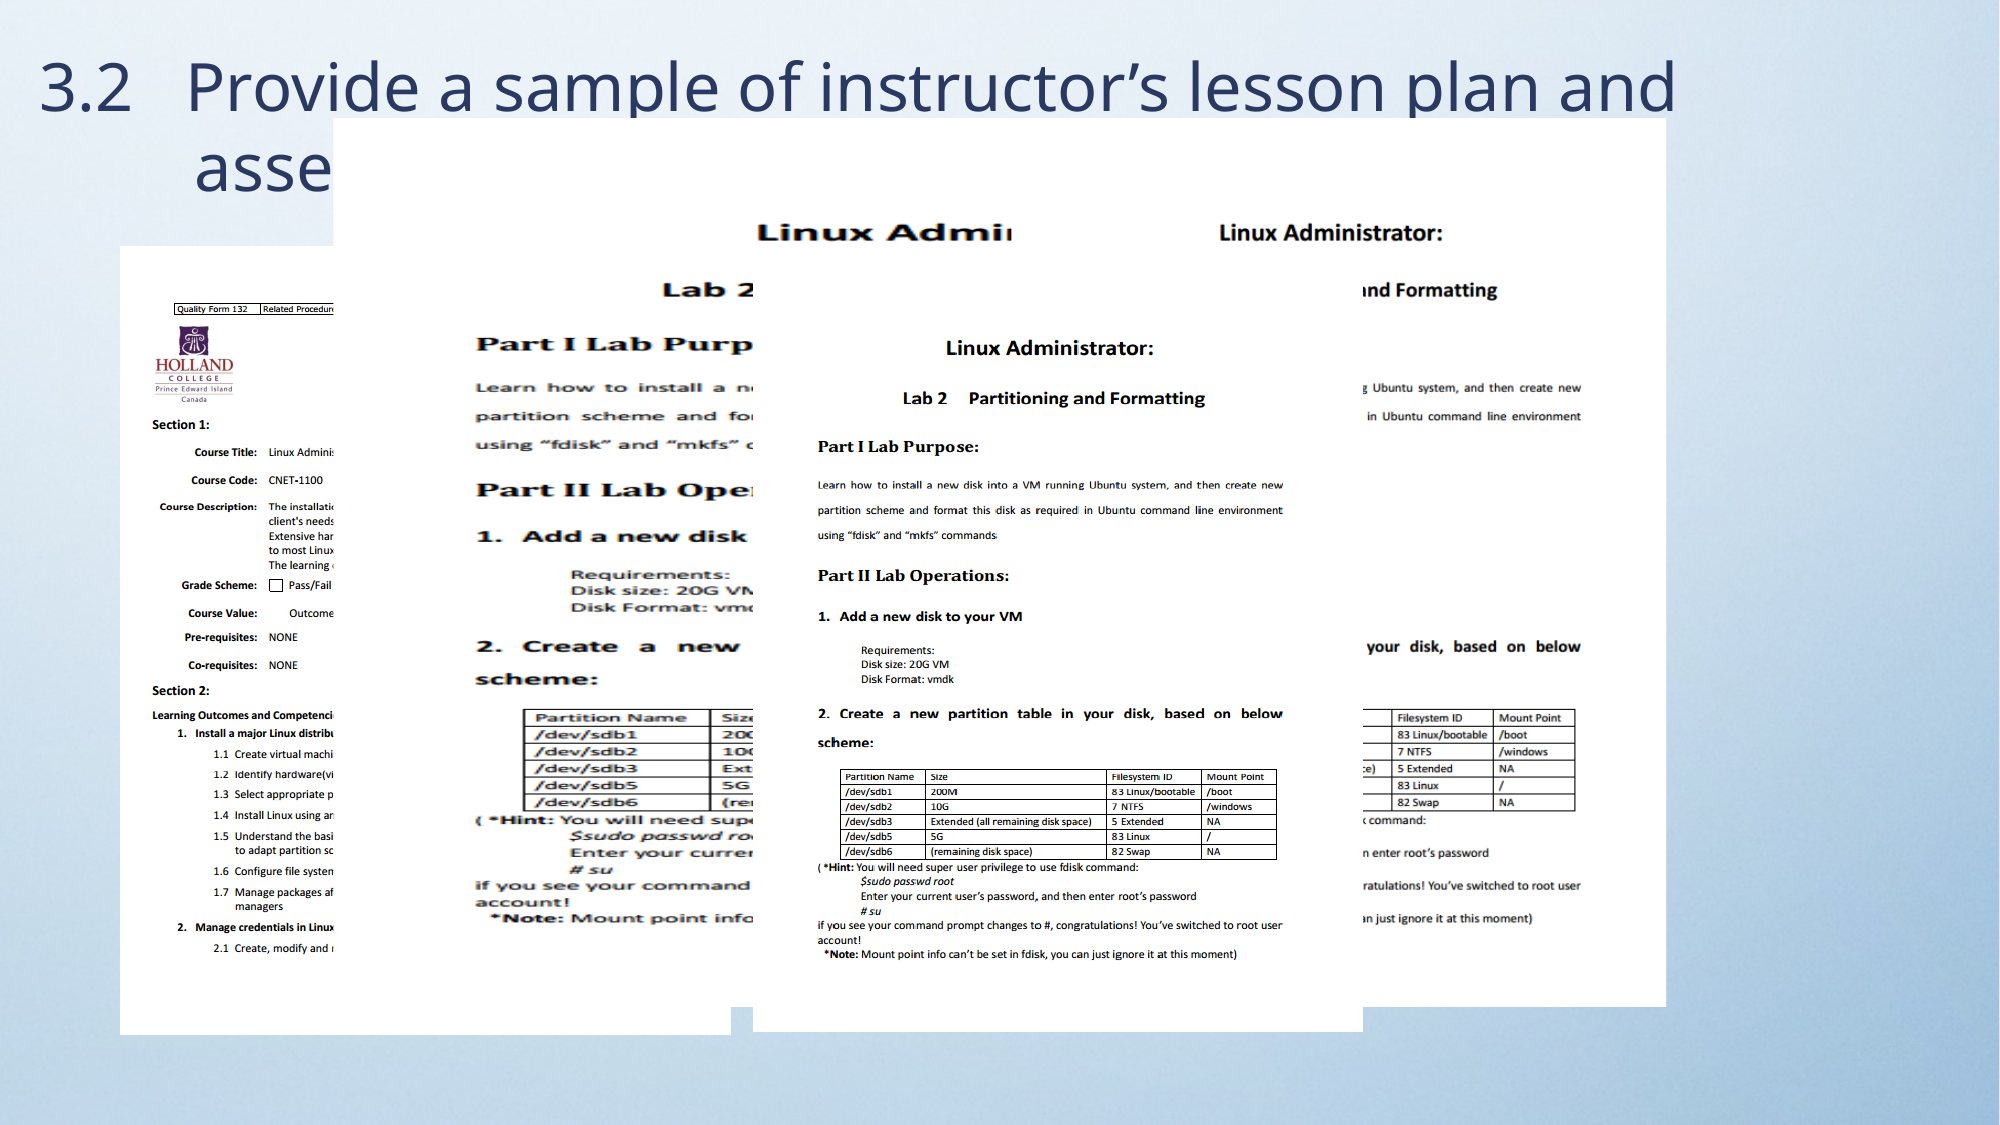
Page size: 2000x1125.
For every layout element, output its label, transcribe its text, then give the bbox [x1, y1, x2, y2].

text_box 3.2 Provide a sample of instructor’s lesson plan and assessments from one of the program courses [24, 37, 2000, 213]
picture [0, 0, 2000, 1125]
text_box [1011, 118, 1667, 1007]
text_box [120, 246, 731, 1035]
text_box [333, 118, 1011, 1007]
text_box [753, 246, 1364, 1032]
